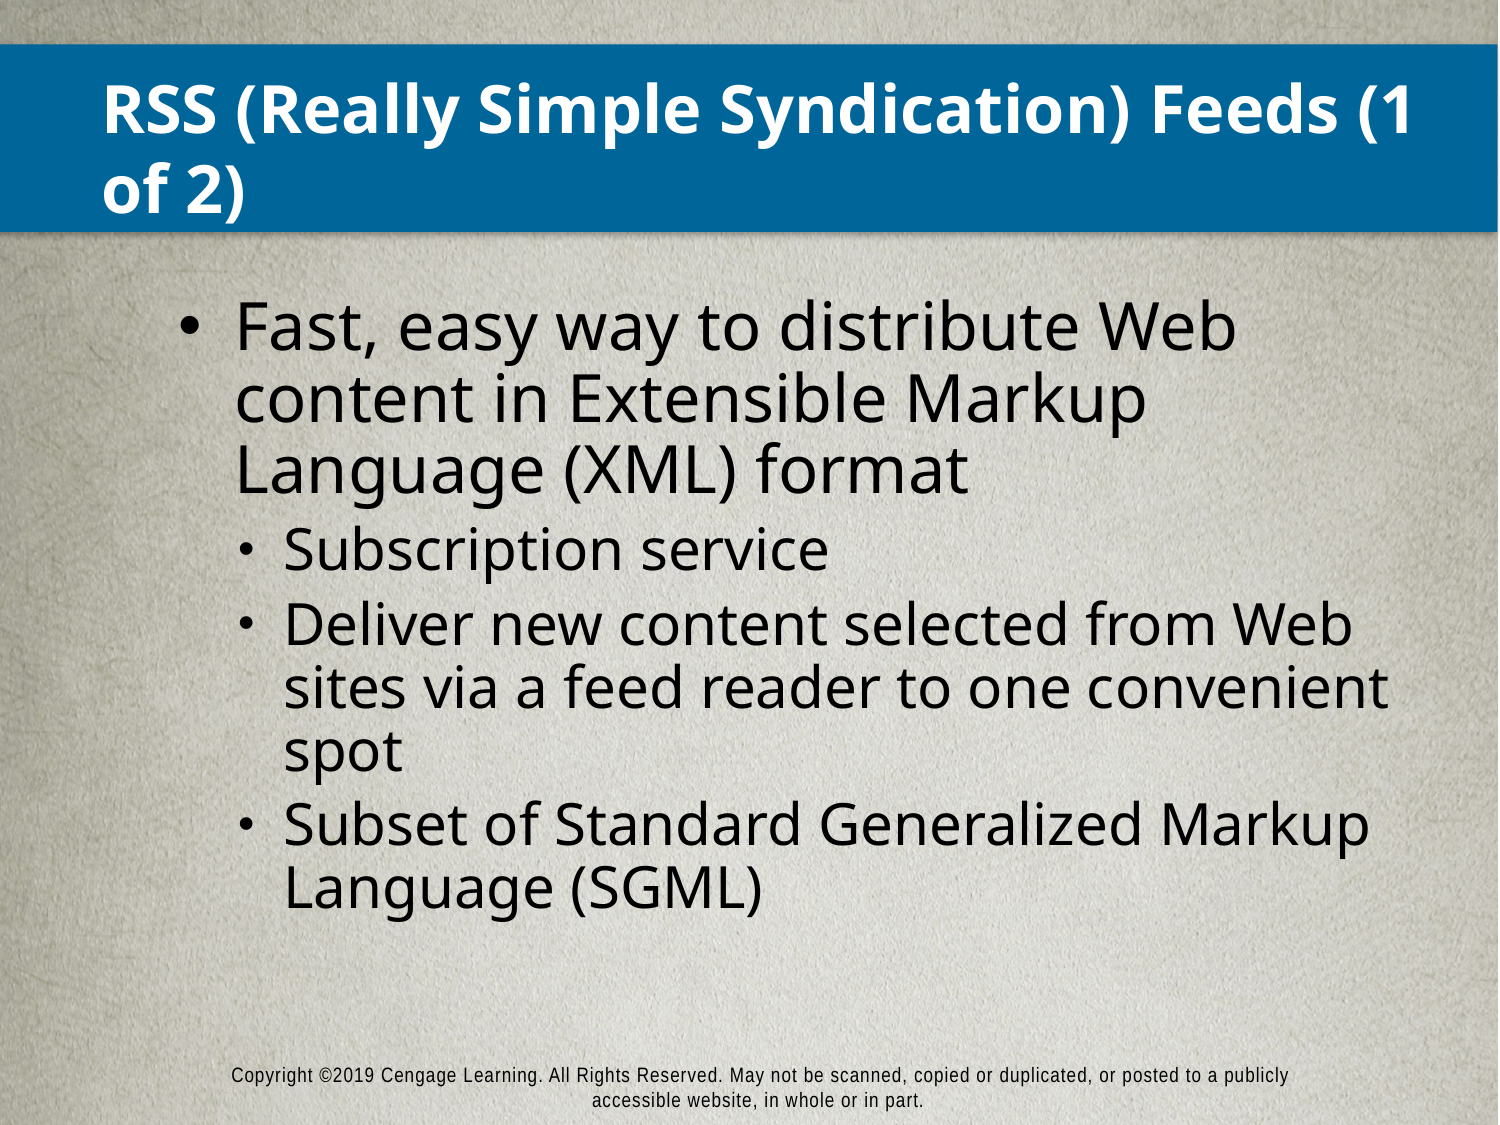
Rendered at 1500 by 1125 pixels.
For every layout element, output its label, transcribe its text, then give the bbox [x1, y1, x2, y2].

title RSS (Really Simple Syndication) Feeds (1 of 2) [86, 75, 1437, 220]
picture [0, 0, 1498, 44]
list Fast, easy way to distribute Web content in Extensible Markup Language (XML) format Subscription service Deliver new content selected from Web sites via a feed reader to one convenient spot Subset of Standard Generalized Markup Language (SGML) [163, 285, 1447, 945]
picture [0, 233, 1498, 1123]
